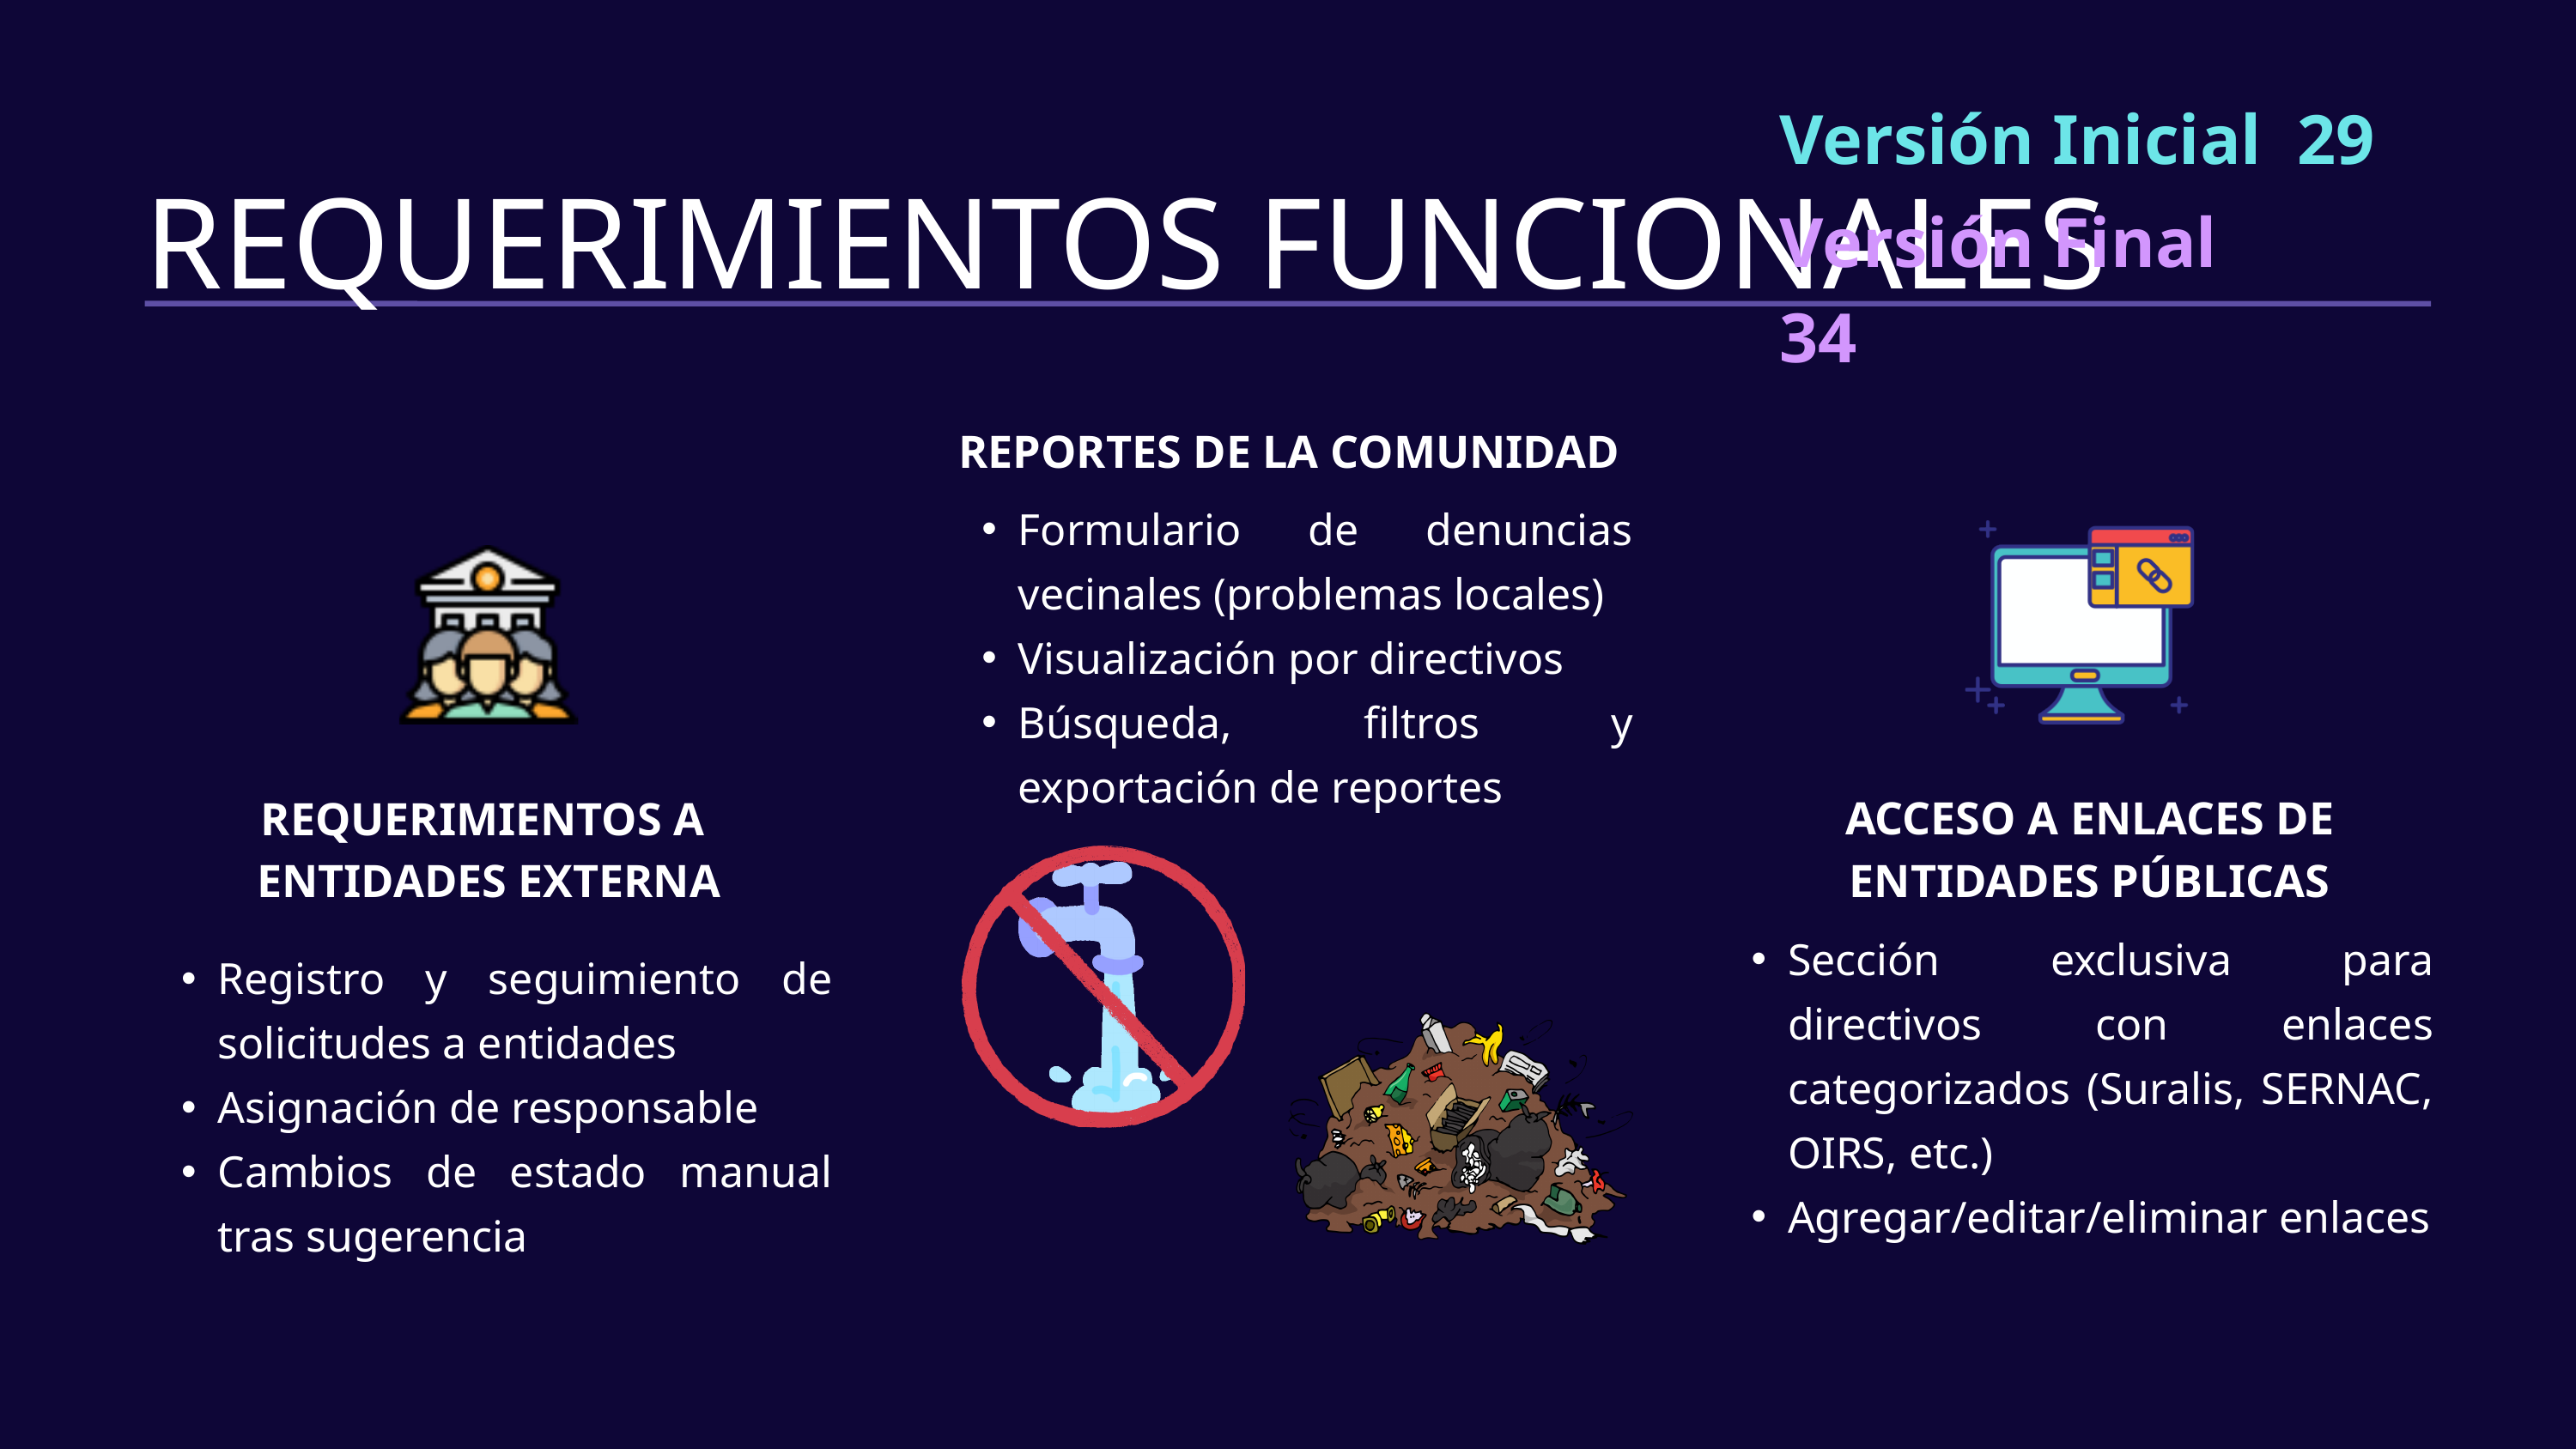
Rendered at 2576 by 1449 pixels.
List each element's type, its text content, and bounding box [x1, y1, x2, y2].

text_box ACCESO A ENLACES DE ENTIDADES PÚBLICAS [1746, 781, 2434, 906]
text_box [1779, 90, 2434, 275]
text_box [1965, 520, 2195, 724]
text_box Sección exclusiva para directivos con enlaces categorizados (Suralis, SERNAC, OIRS, etc.) Agregar/editar/eliminar enlaces [1715, 919, 2434, 1242]
text_box Registro y seguimiento de solicitudes a entidades Asignación de responsable Cambios de estado manual tras sugerencia [144, 938, 833, 1261]
picture [1018, 862, 1189, 1129]
text_box REPORTES DE LA COMUNIDAD [945, 415, 1633, 478]
text_box [1287, 1012, 1633, 1245]
text_box Formulario de denuncias vecinales (problemas locales) Visualización por directivos Búsqueda, filtros y exportación de reportes [945, 488, 1633, 811]
text_box REQUERIMIENTOS FUNCIONALES [144, 137, 2432, 314]
text_box [961, 846, 1246, 1128]
text_box REQUERIMIENTOS A ENTIDADES EXTERNA [144, 781, 833, 907]
text_box [398, 545, 579, 724]
